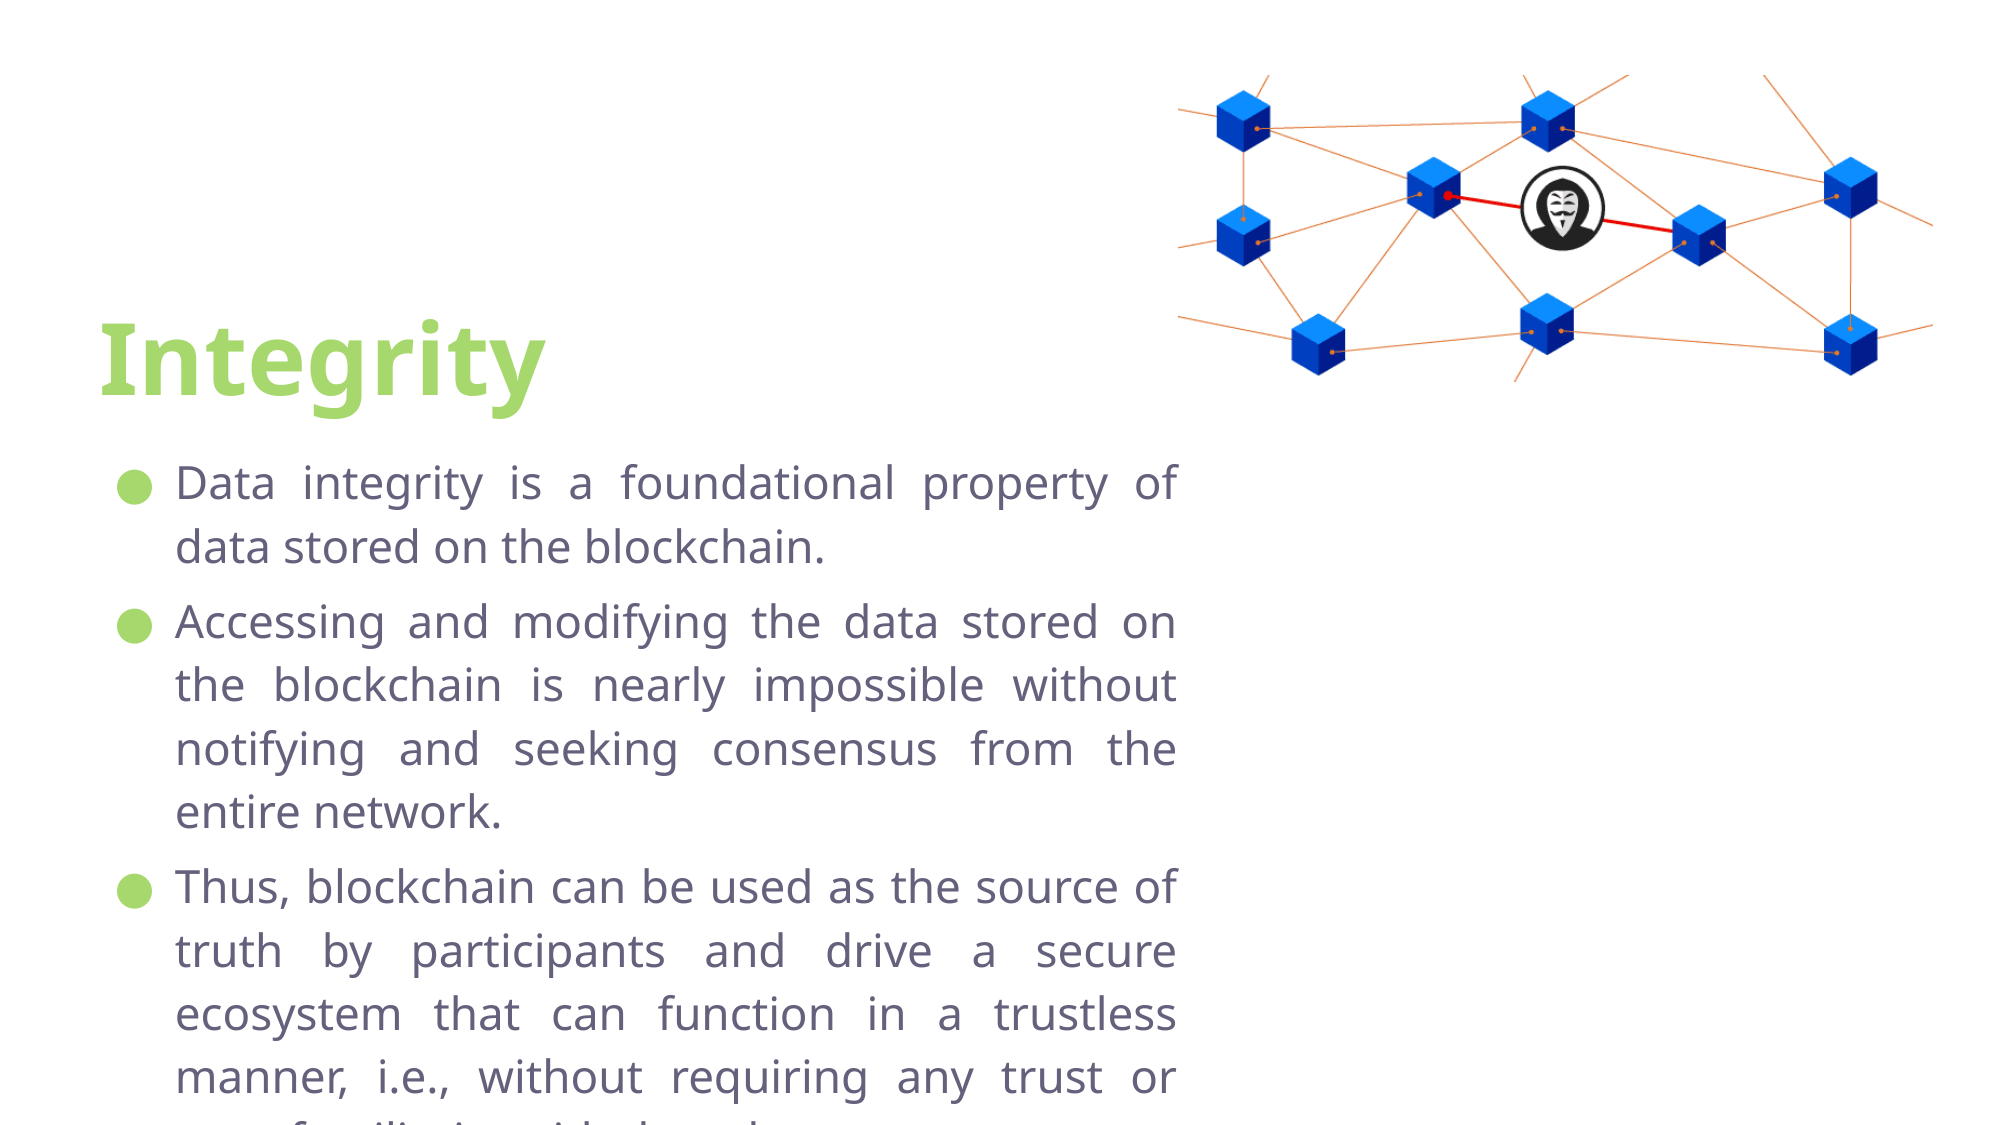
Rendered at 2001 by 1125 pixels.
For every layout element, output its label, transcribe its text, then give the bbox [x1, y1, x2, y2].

picture [1177, 74, 1933, 382]
list Data integrity is a foundational property of data stored on the blockchain. Accessing and modifying the data stored on the blockchain is nearly impossible without notifying and seeking consensus from the entire network. Thus, blockchain can be used as the source of truth by participants and drive a secure ecosystem that can function in a trustless manner, i.e., without requiring any trust or even familiarity with the other party. [99, 445, 1179, 854]
title Integrity [99, 228, 1478, 416]
